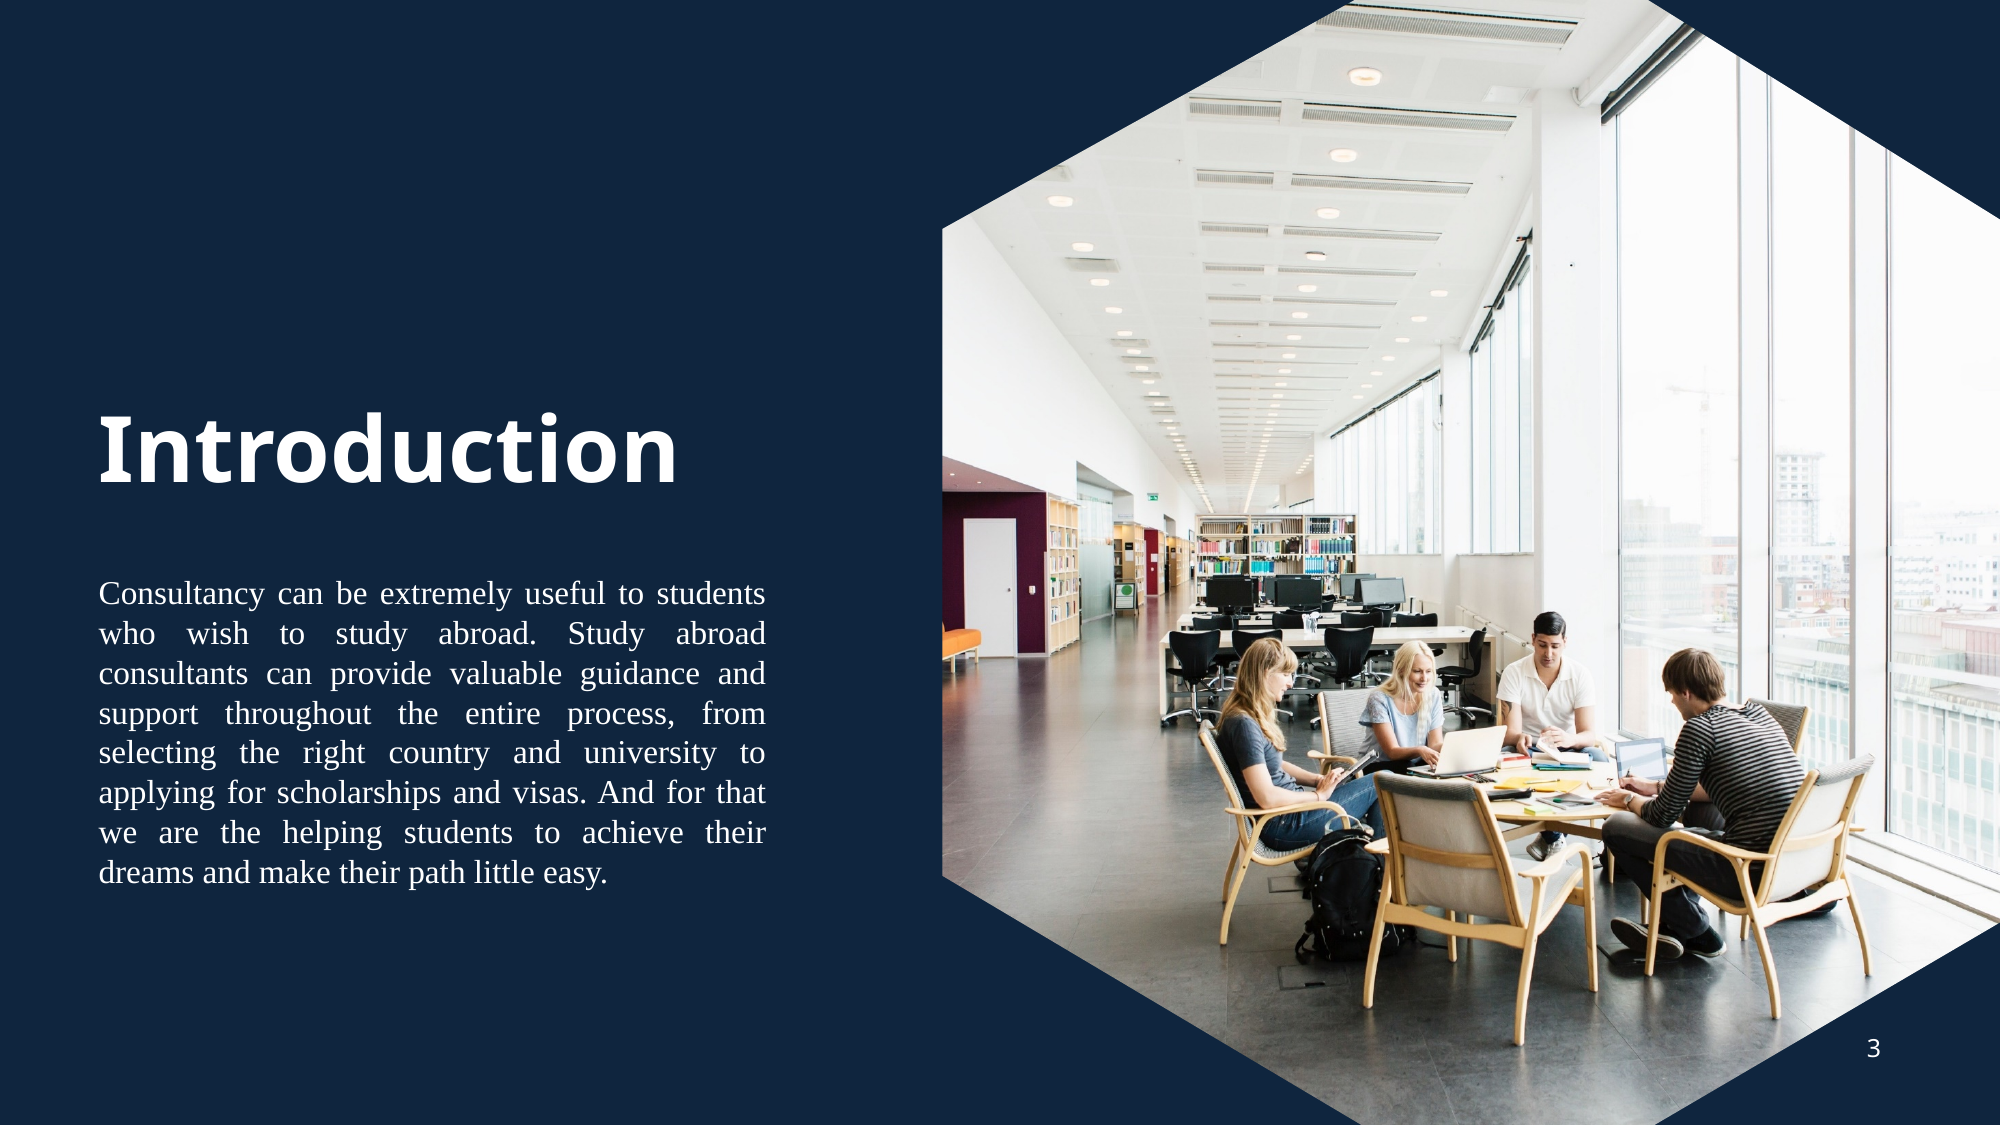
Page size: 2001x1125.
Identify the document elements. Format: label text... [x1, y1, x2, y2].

list Consultancy can be extremely useful to students who wish to study abroad. Study abroad consultants can provide valuable guidance and support throughout the entire process, from selecting the right country and university to applying for scholarships and visas. And for that we are the helping students to achieve their dreams and make their path little easy. [83, 563, 783, 776]
picture [942, 0, 2000, 1125]
title Introduction [83, 343, 923, 562]
